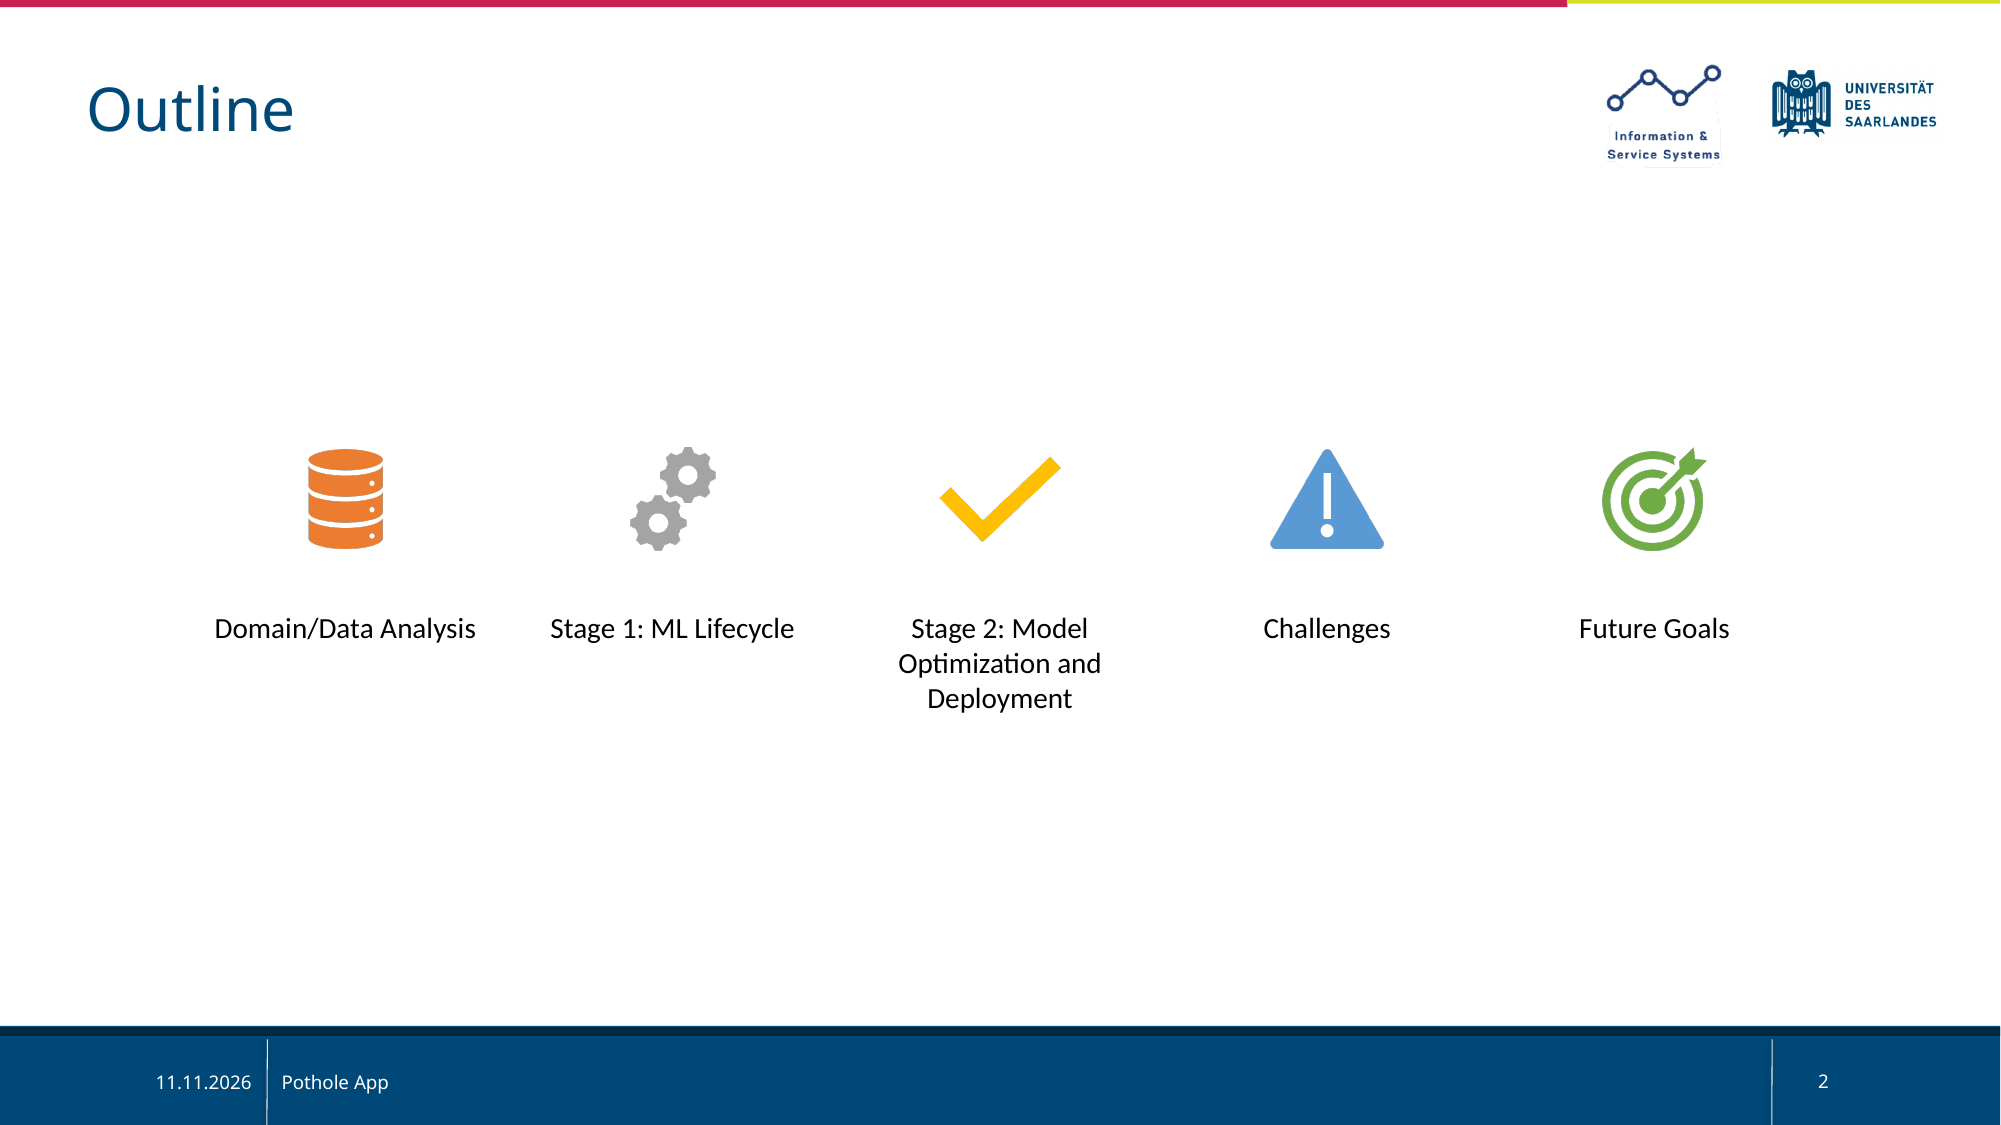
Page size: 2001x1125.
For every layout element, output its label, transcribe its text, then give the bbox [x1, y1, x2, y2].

slide_number 2 [1803, 1052, 2000, 1113]
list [205, 184, 1795, 973]
footer Pothole App [266, 1052, 1741, 1113]
list Outline [72, 63, 1553, 177]
picture [1509, 0, 1945, 282]
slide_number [52, 1053, 267, 1113]
